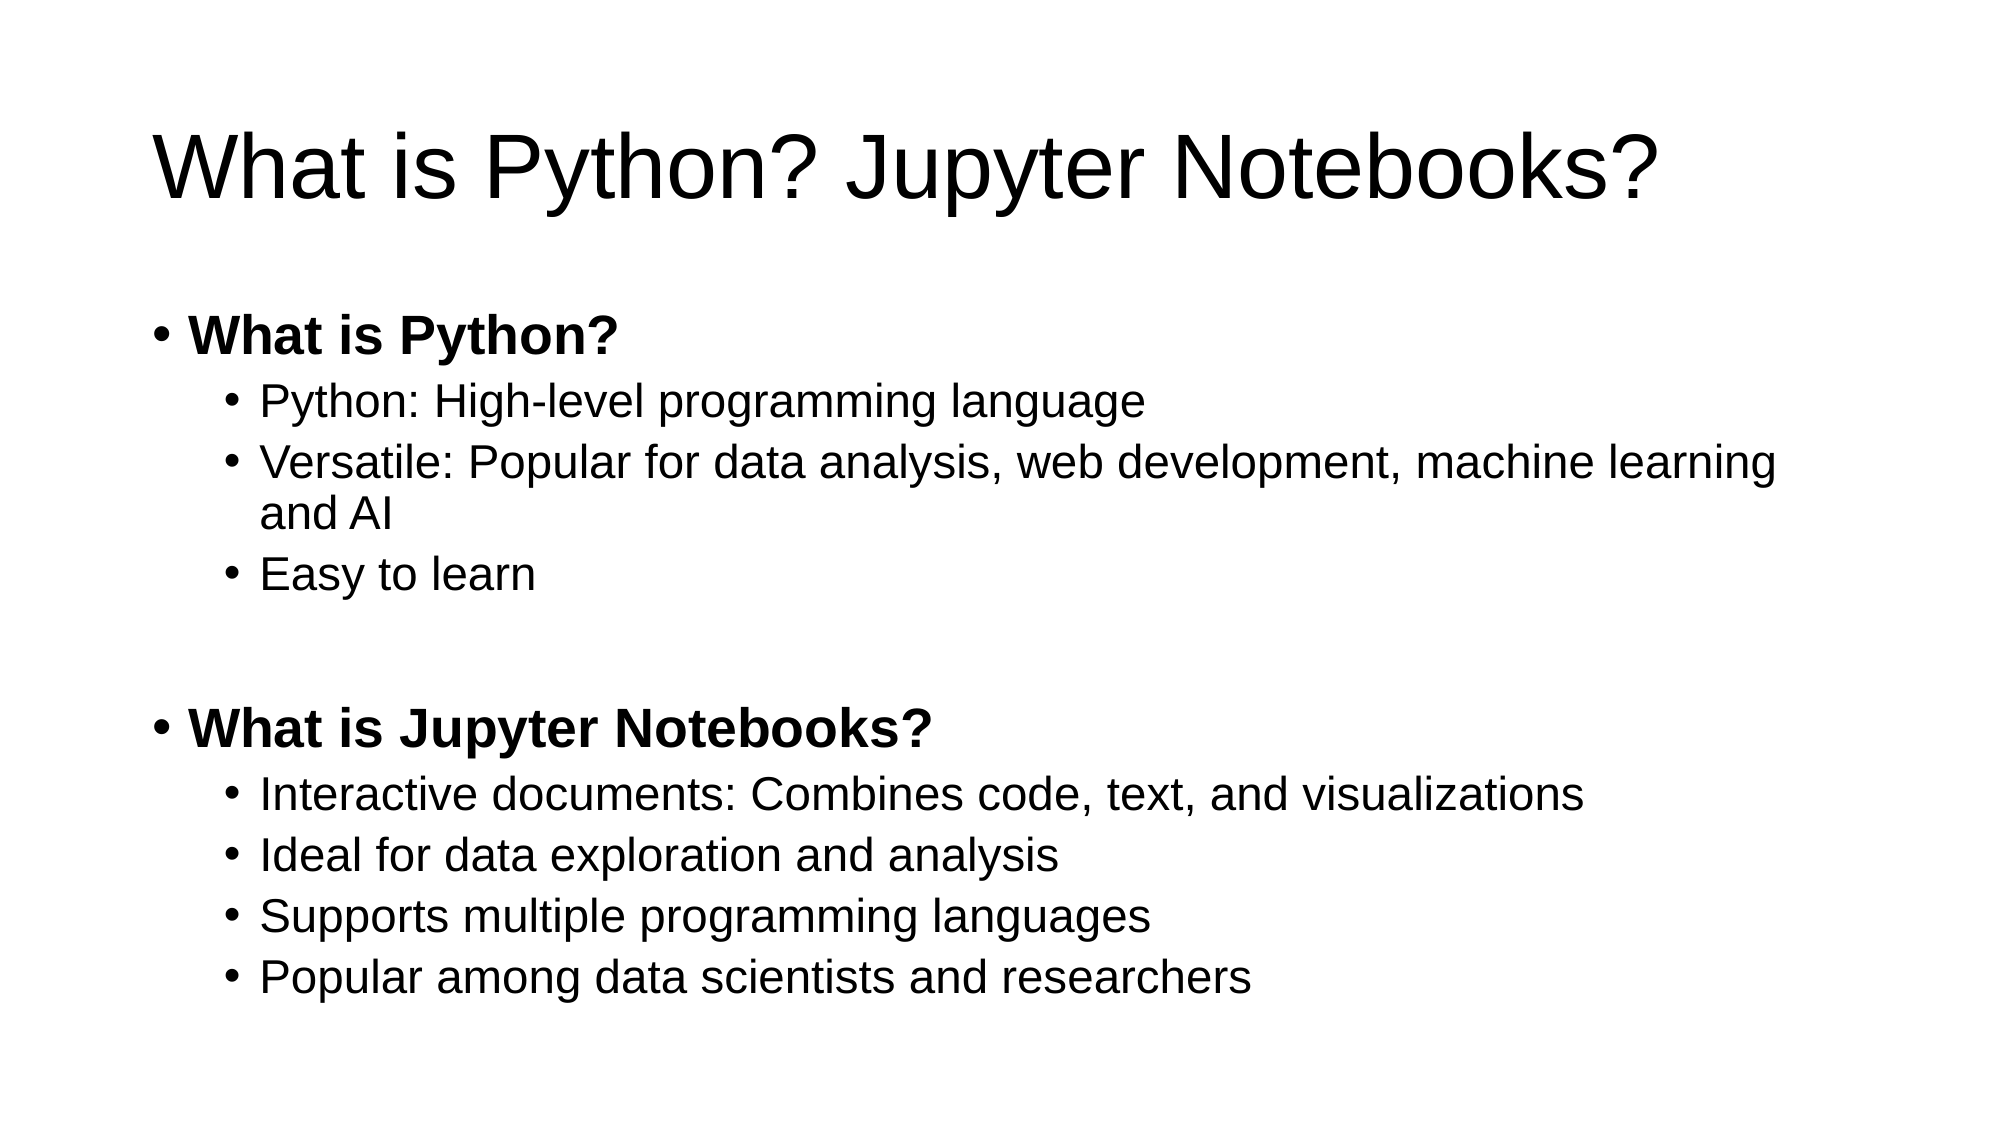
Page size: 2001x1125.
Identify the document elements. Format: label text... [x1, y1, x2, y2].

list What is Python? Python: High-level programming language Versatile: Popular for data analysis, web development, machine learning and AI Easy to learn What is Jupyter Notebooks? Interactive documents: Combines code, text, and visualizations Ideal for data exploration and analysis Supports multiple programming languages Popular among data scientists and researchers [137, 299, 1863, 1014]
title What is Python? Jupyter Notebooks? [137, 59, 1863, 278]
